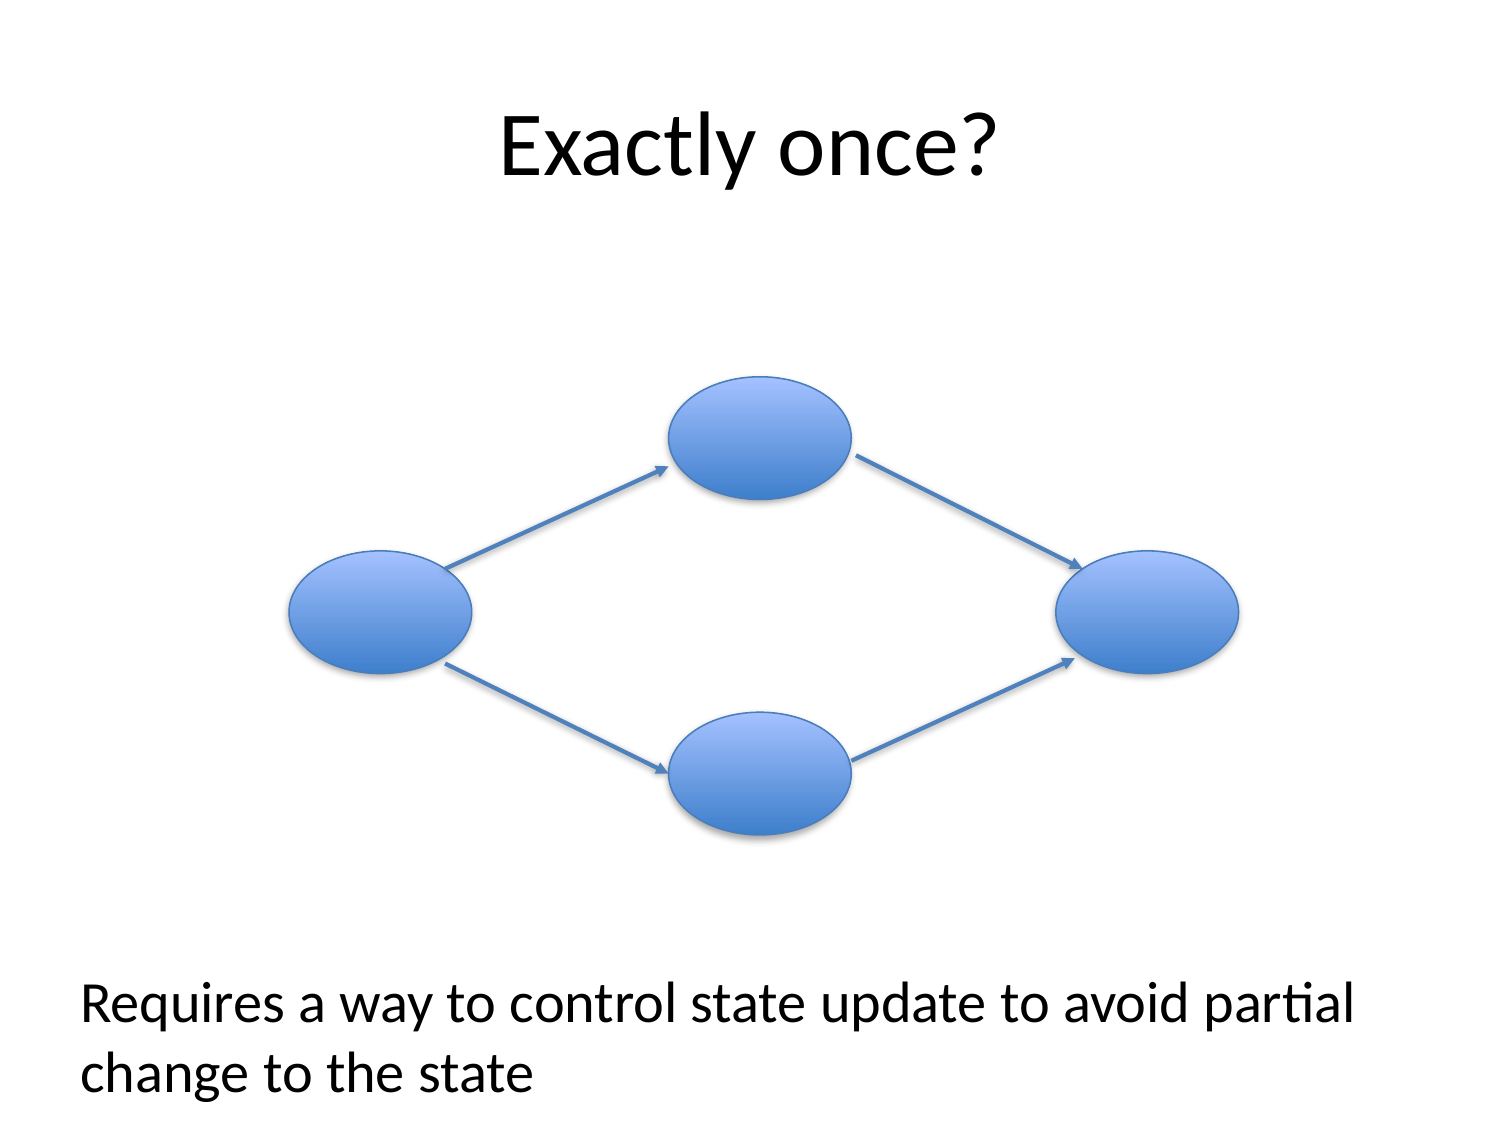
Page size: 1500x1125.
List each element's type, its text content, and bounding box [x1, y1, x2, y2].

title Exactly once? [75, 45, 1425, 233]
text_box [288, 550, 473, 675]
text_box Requires a way to control state update to avoid partial change to the state [65, 956, 1435, 1112]
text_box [851, 658, 1076, 762]
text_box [444, 466, 669, 570]
text_box [668, 711, 853, 836]
text_box [1055, 550, 1240, 675]
text_box [667, 376, 853, 501]
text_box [444, 663, 669, 774]
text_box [855, 454, 1083, 570]
